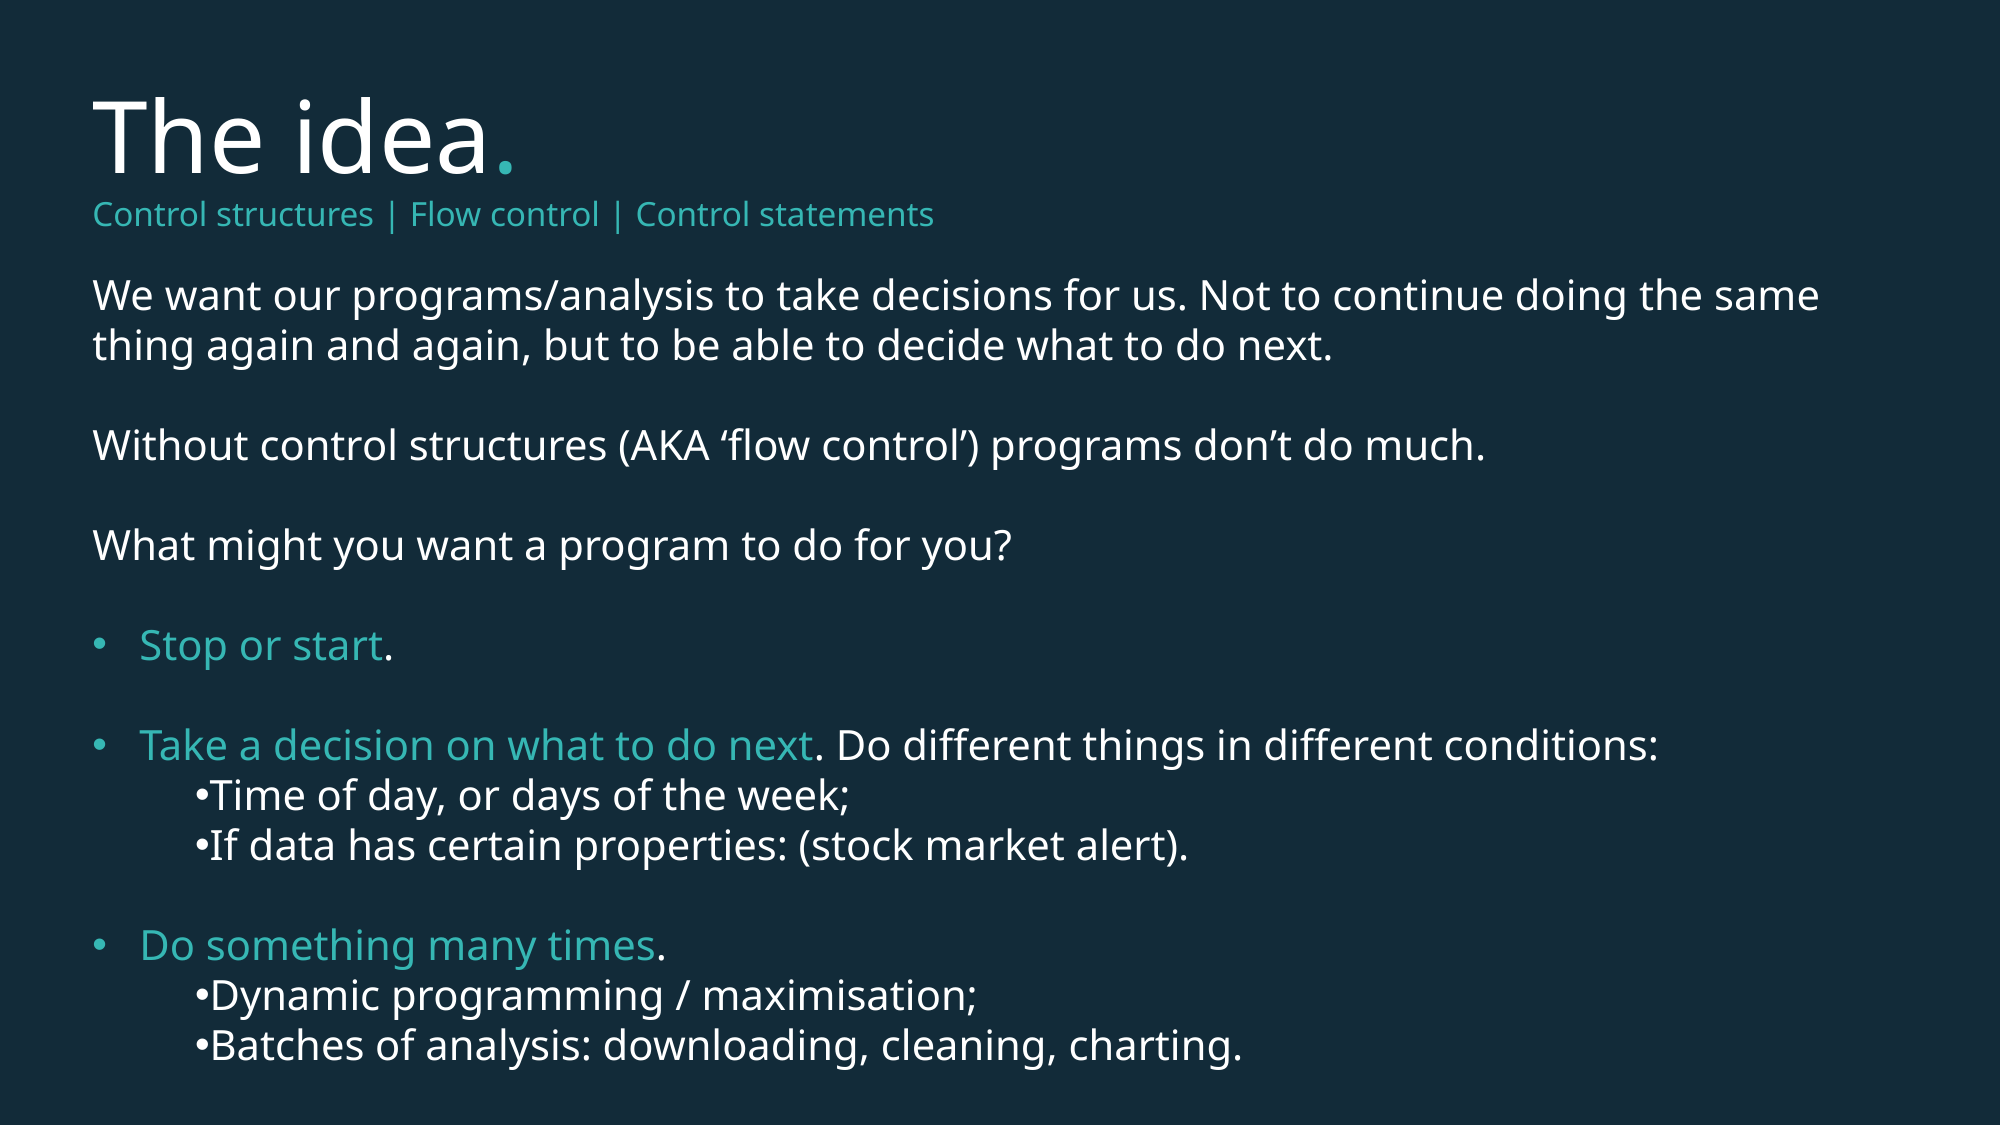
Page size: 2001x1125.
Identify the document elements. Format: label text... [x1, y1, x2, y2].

text_box [269, 209, 767, 621]
text_box The idea. Control structures | Flow control | Control statements We want our programs/analysis to take decisions for us. Not to continue doing the same thing again and again, but to be able to decide what to do next. Without control structures (AKA ‘flow control’) programs don’t do much. What might you want a program to do for you? Stop or start. Take a decision on what to do next. Do different things in different conditions: Time of day, or days of the week; If data has certain properties: (stock market alert). Do something many times. Dynamic programming / maximisation; Batches of analysis: downloading, cleaning, charting. [77, 66, 1913, 209]
